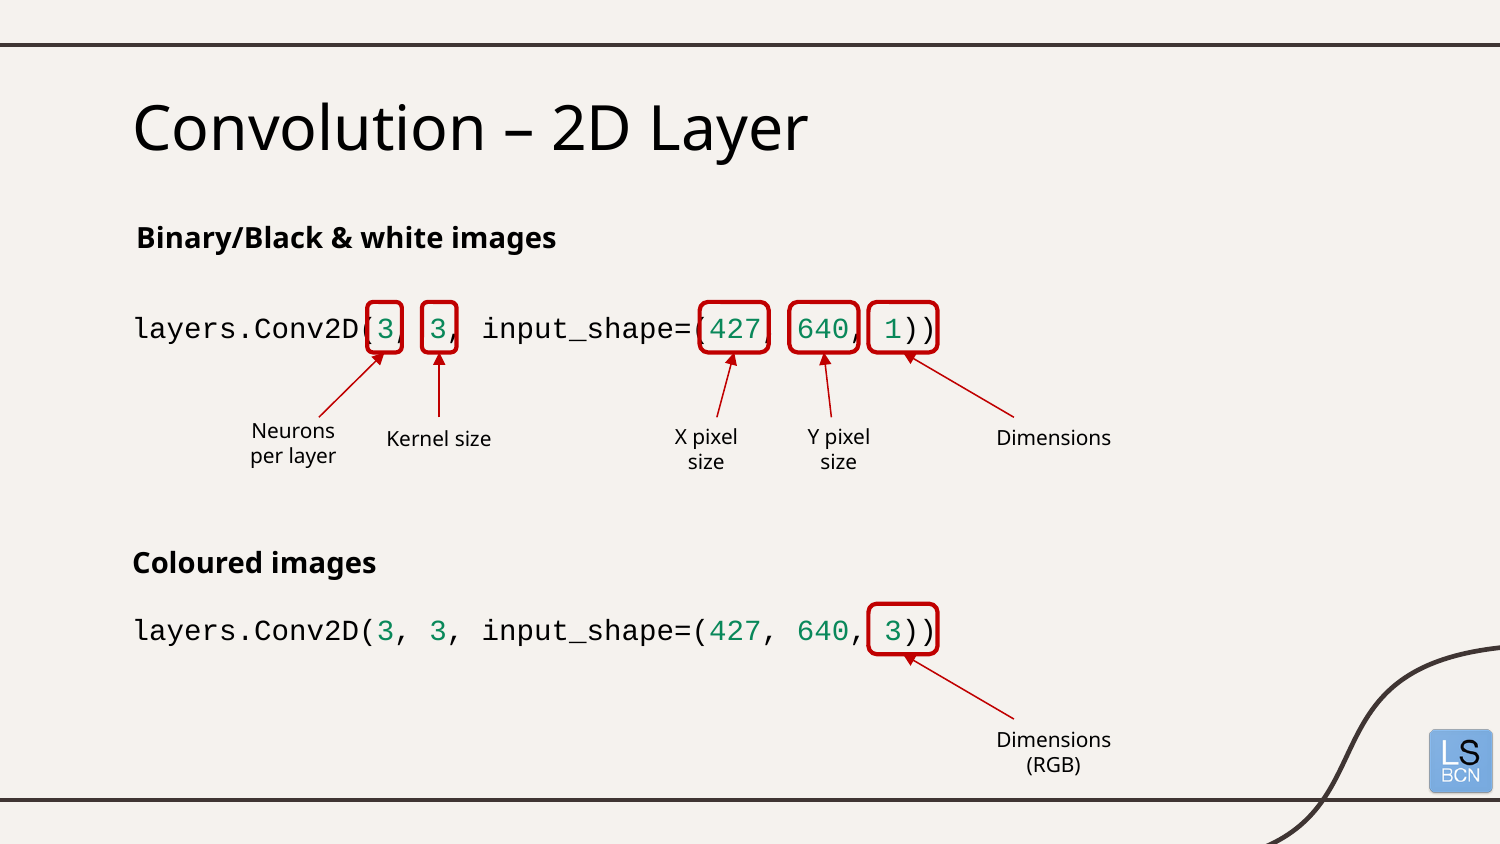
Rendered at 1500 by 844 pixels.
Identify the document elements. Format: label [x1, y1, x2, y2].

text_box [121, 203, 631, 252]
text_box [116, 601, 1391, 771]
title [116, 72, 1278, 167]
text_box [116, 529, 627, 577]
picture [1421, 721, 1500, 801]
text_box [116, 299, 1391, 470]
